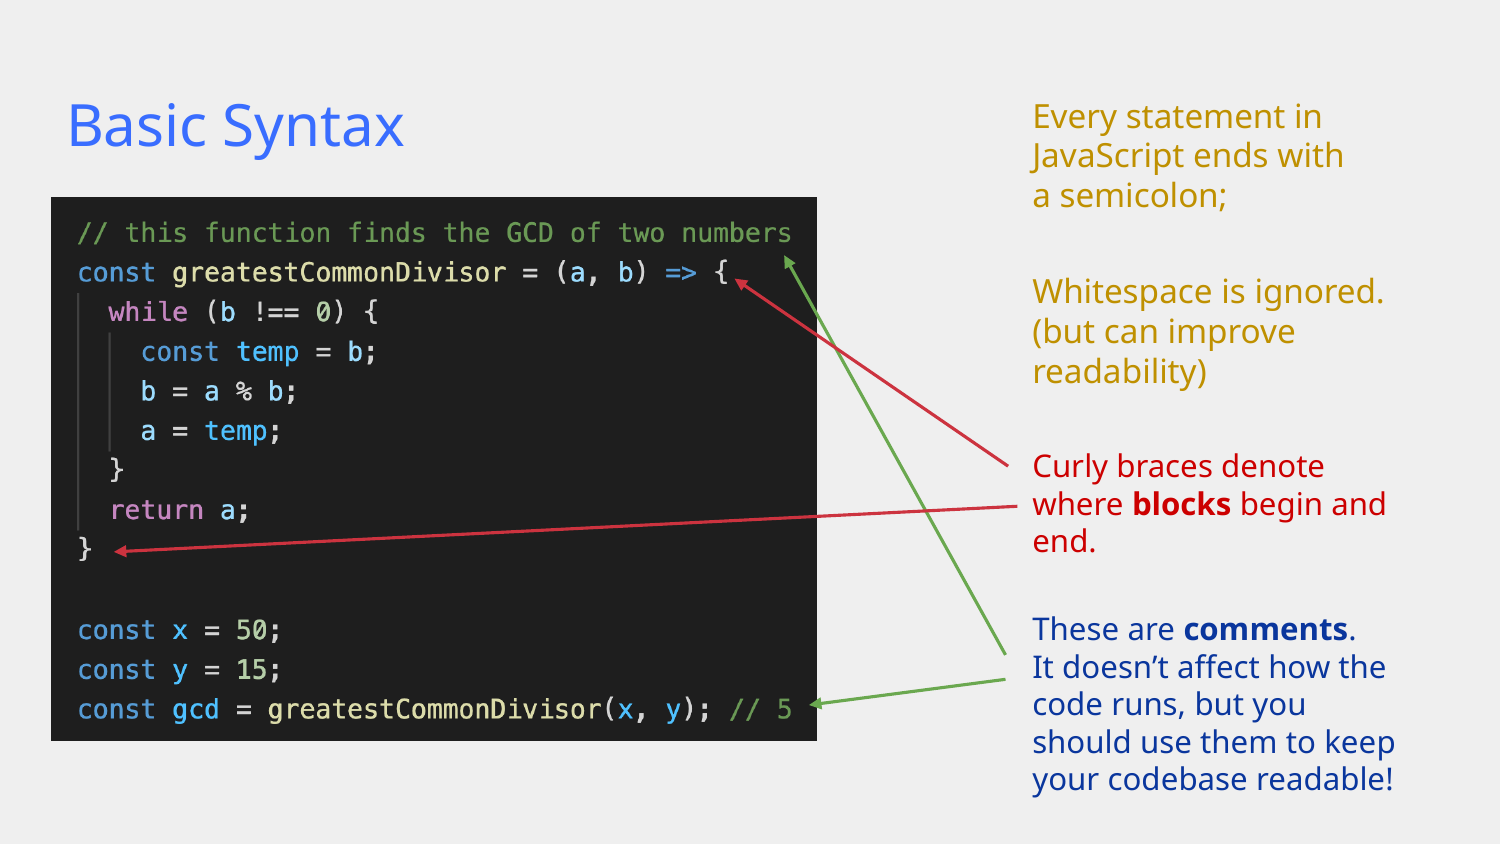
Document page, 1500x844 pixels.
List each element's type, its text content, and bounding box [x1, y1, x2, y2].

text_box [113, 278, 1018, 553]
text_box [783, 254, 1422, 812]
picture [50, 197, 817, 741]
text_box Every statement in JavaScript ends with a semicolon; [1017, 79, 1378, 226]
title Basic Syntax [51, 72, 1449, 167]
